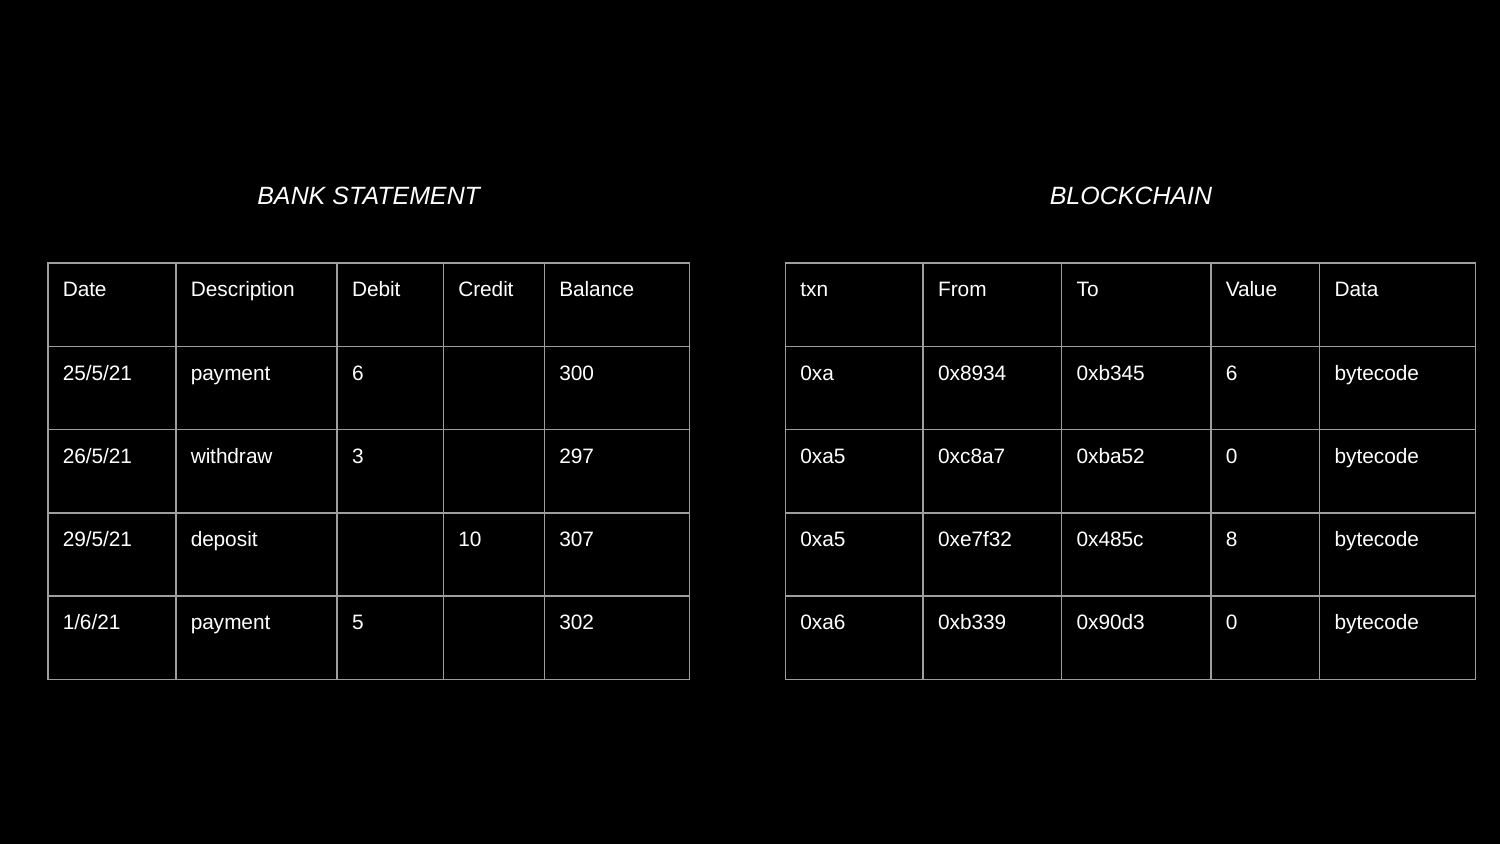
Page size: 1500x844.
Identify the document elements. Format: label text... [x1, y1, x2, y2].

table_cell 297 [545, 430, 689, 512]
table_cell [444, 430, 544, 512]
table_header Credit [444, 264, 544, 346]
table_cell withdraw [177, 430, 336, 512]
table_cell 6 [338, 347, 443, 429]
table_cell 0x90d3 [1062, 597, 1210, 679]
table_cell 0xa6 [786, 597, 922, 679]
table_cell 307 [545, 514, 689, 595]
table_cell 0xa5 [786, 430, 922, 512]
table_cell 0xa [786, 347, 922, 429]
table_cell 0xc8a7 [924, 430, 1061, 512]
table_cell 3 [338, 430, 443, 512]
table_header Date [49, 264, 175, 346]
text_box BLOCKCHAIN [950, 164, 1313, 225]
table_cell bytecode [1320, 430, 1475, 512]
table_cell 0xb345 [1062, 347, 1210, 429]
table_cell bytecode [1320, 347, 1475, 429]
table_cell deposit [177, 514, 336, 595]
table_cell 26/5/21 [49, 430, 175, 512]
table_cell 0x485c [1062, 514, 1210, 595]
table_cell 29/5/21 [49, 514, 175, 595]
table_cell 0 [1212, 597, 1319, 679]
table_header From [924, 264, 1061, 346]
table_cell 6 [1212, 347, 1319, 429]
table_cell [444, 347, 544, 429]
table_cell 25/5/21 [49, 347, 175, 429]
table_cell bytecode [1320, 514, 1475, 595]
text_box BANK STATEMENT [187, 164, 550, 225]
table_cell payment [177, 597, 336, 679]
table_cell 300 [545, 347, 689, 429]
table_cell 0xe7f32 [924, 514, 1061, 595]
table_cell [444, 597, 544, 679]
table_cell 0xb339 [924, 597, 1061, 679]
table_cell payment [177, 347, 336, 429]
table_cell 302 [545, 597, 689, 679]
table_header To [1062, 264, 1210, 346]
table_cell [338, 514, 443, 595]
table_cell 0 [1212, 430, 1319, 512]
table_header Data [1320, 264, 1475, 346]
table_header Description [177, 264, 336, 346]
table_cell 10 [444, 514, 544, 595]
table_header Value [1212, 264, 1319, 346]
table_cell 0xba52 [1062, 430, 1210, 512]
table_cell 0x8934 [924, 347, 1061, 429]
table_header Debit [338, 264, 443, 346]
table_cell 5 [338, 597, 443, 679]
table_cell 8 [1212, 514, 1319, 595]
table_header txn [786, 264, 922, 346]
table_cell bytecode [1320, 597, 1475, 679]
table_cell 1/6/21 [49, 597, 175, 679]
table_header Balance [545, 264, 689, 346]
table_cell 0xa5 [786, 514, 922, 595]
